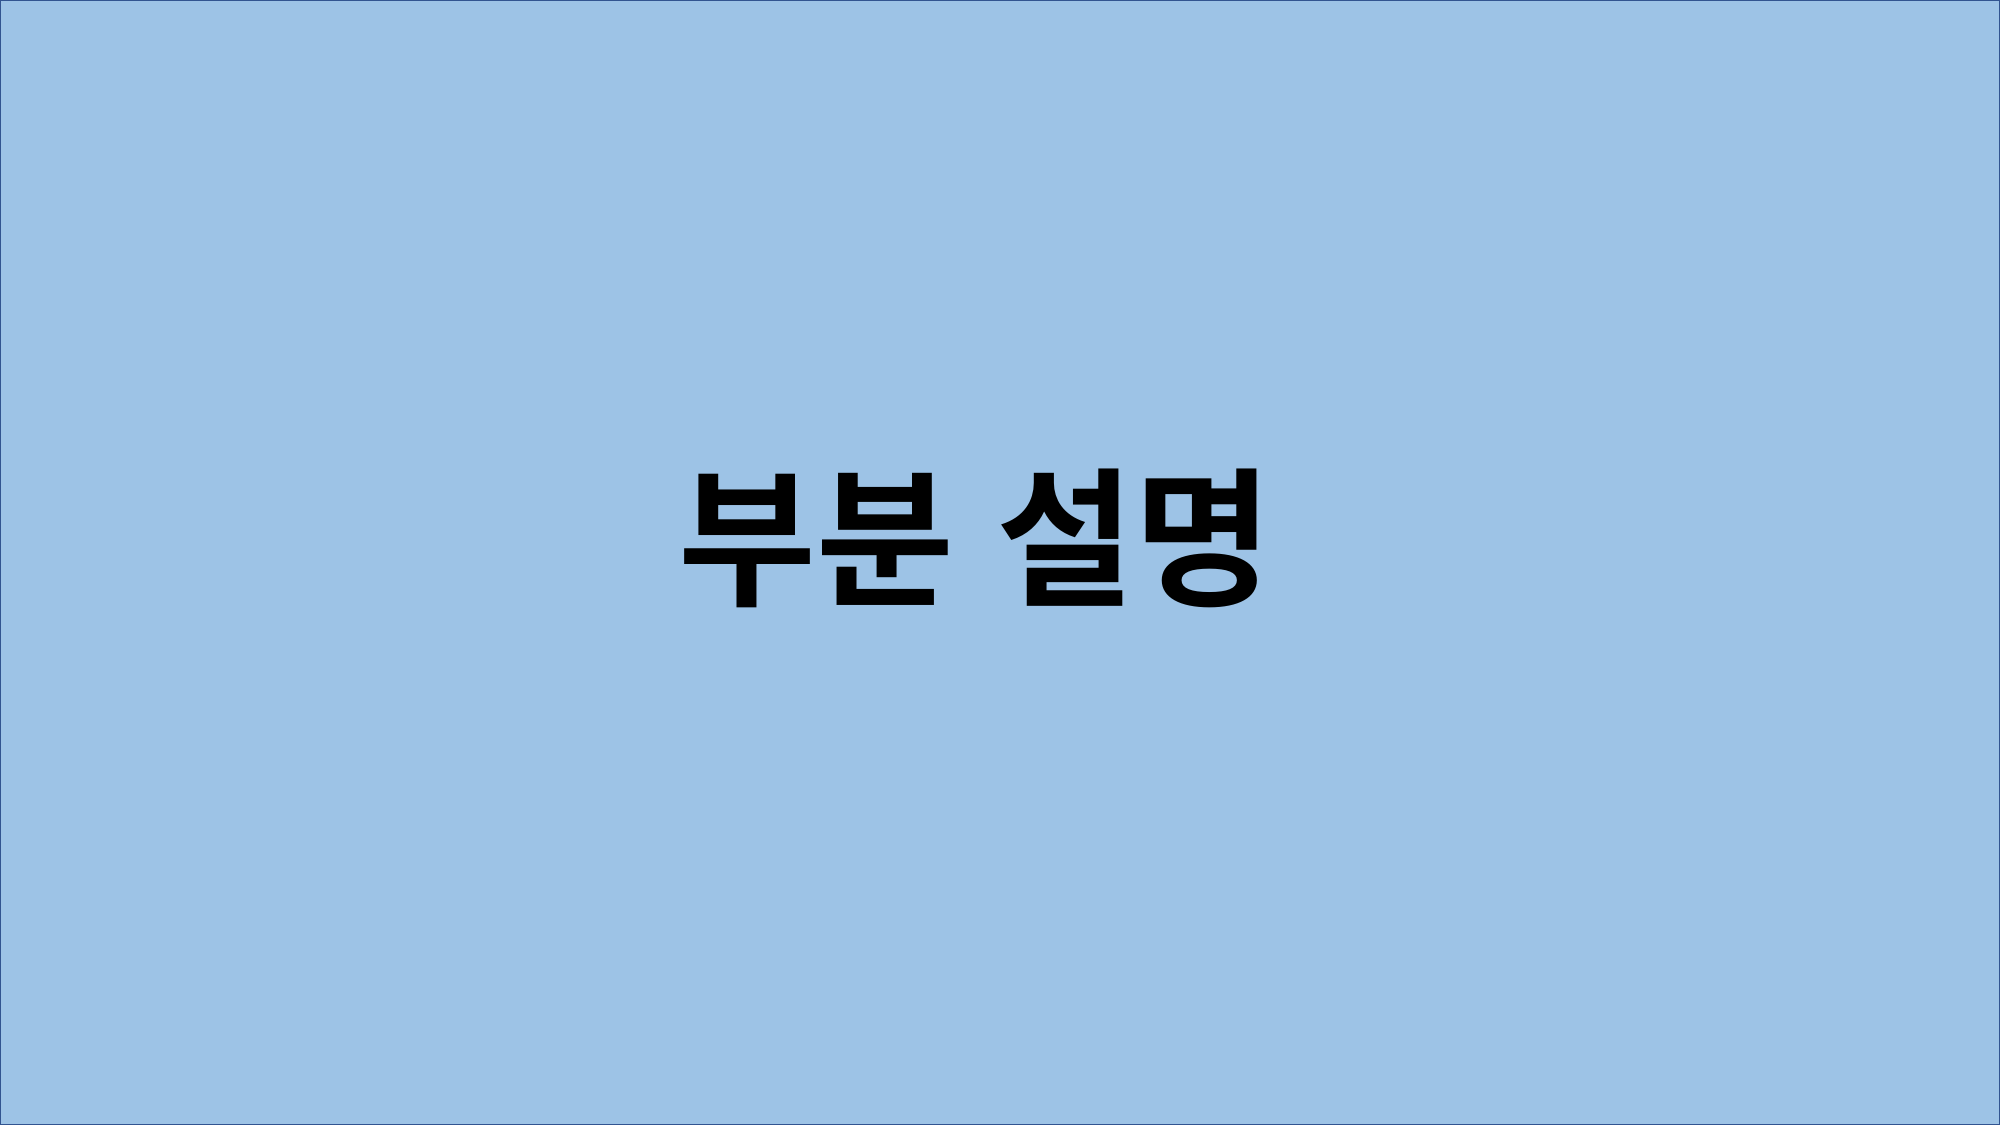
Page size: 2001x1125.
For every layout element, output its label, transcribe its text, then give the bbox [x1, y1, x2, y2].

text_box 부분 설명 [663, 437, 1661, 633]
text_box [0, 0, 2000, 1125]
